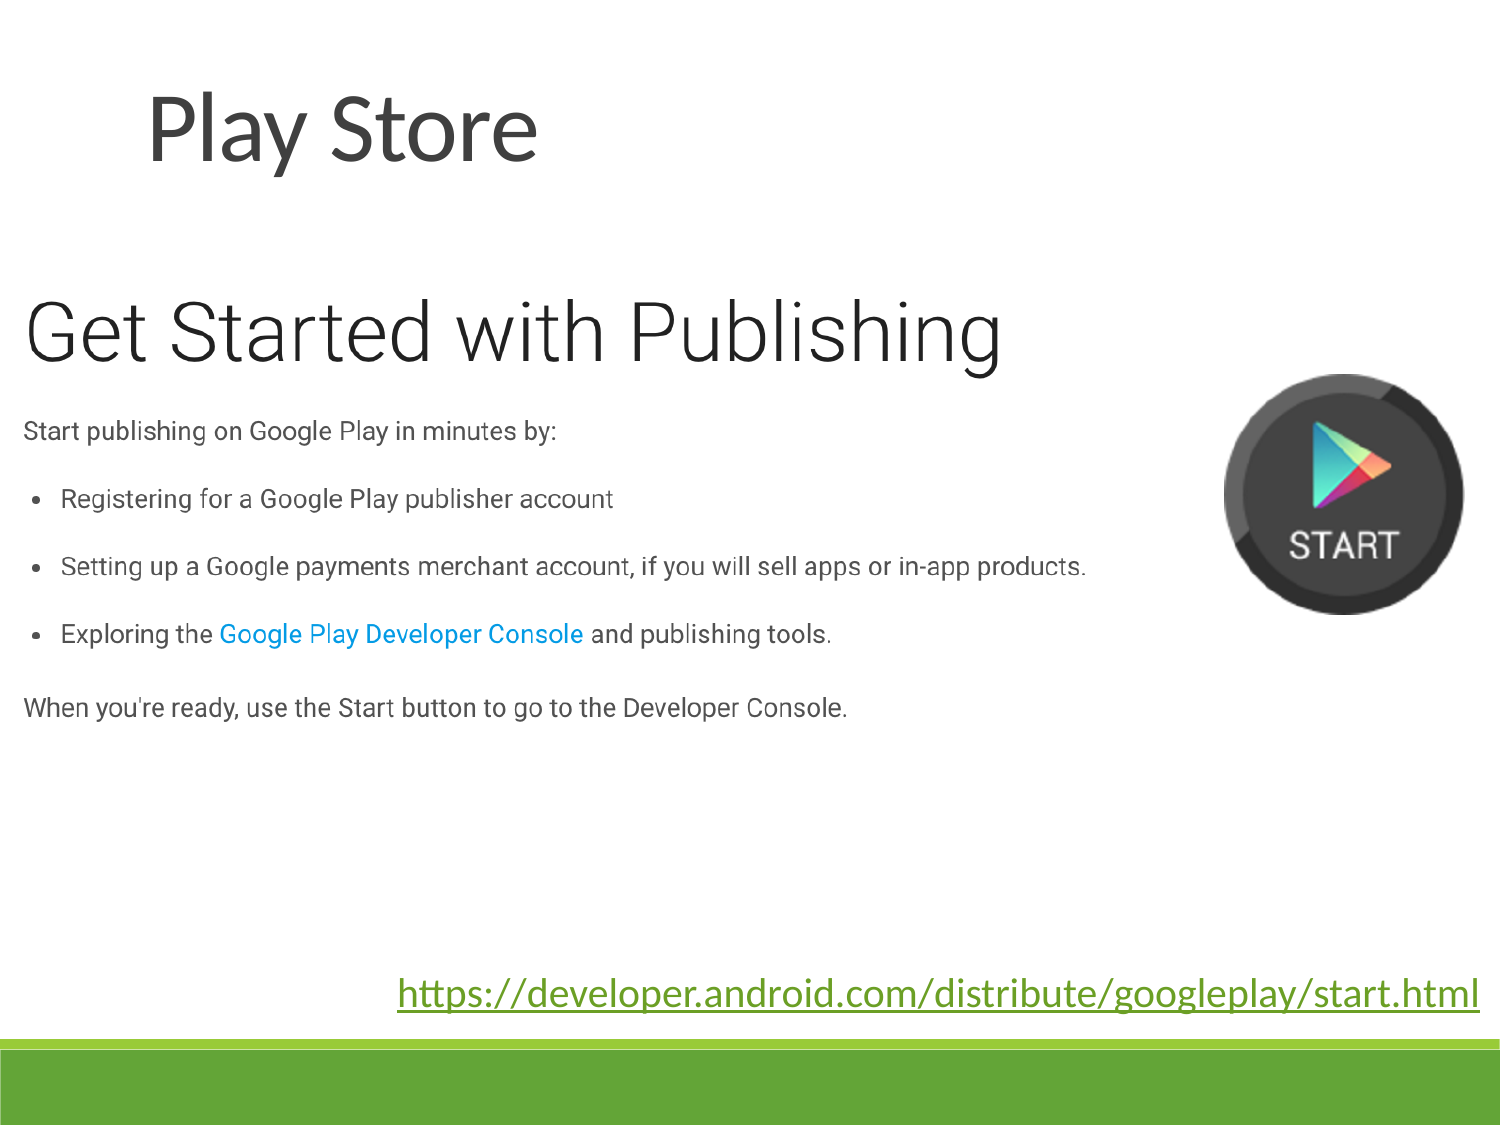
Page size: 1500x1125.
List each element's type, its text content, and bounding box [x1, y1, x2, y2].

text_box Play Store [131, 43, 1369, 190]
text_box https://developer.android.com/distribute/googleplay/start.html [382, 958, 1495, 1024]
picture [0, 271, 1500, 751]
